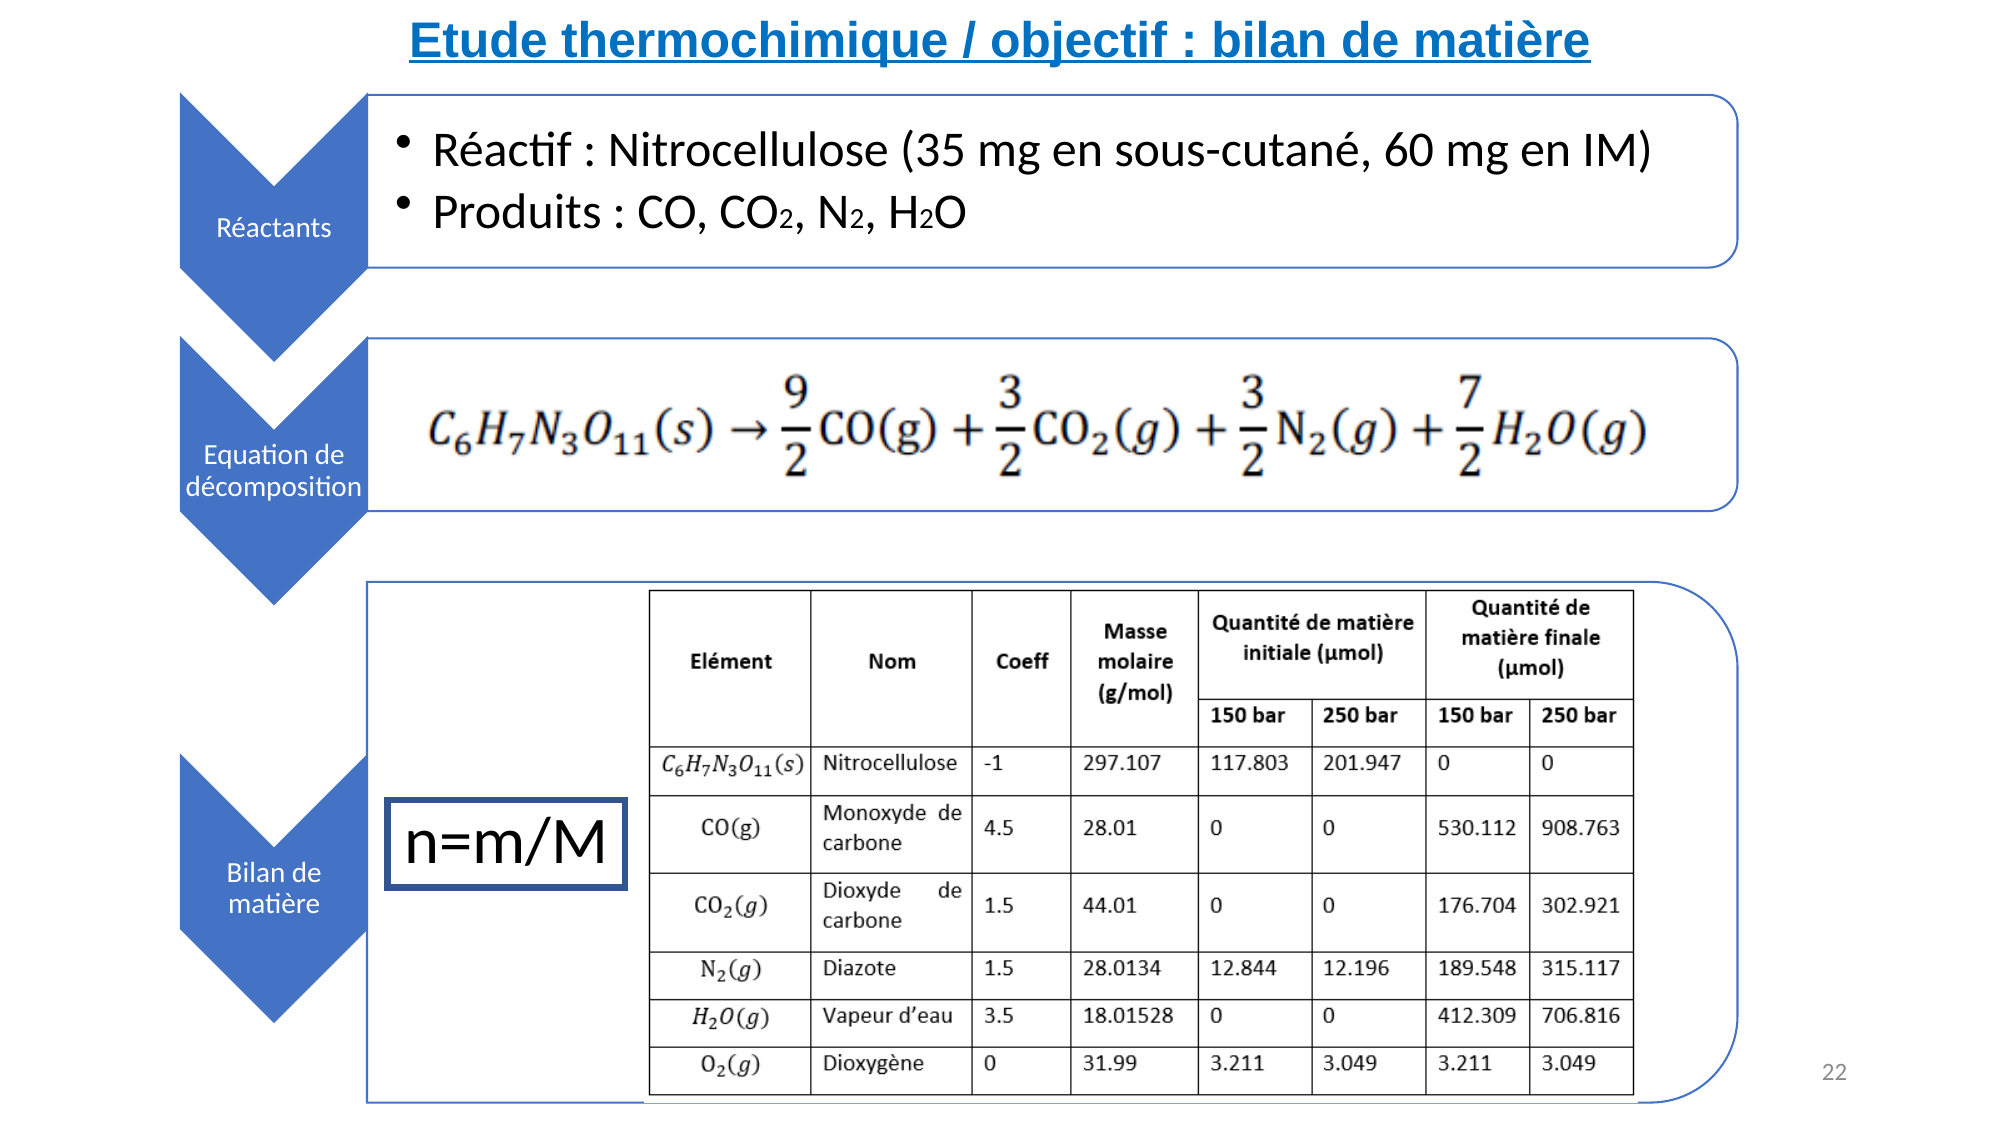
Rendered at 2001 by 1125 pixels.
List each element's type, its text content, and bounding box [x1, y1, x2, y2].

picture [644, 585, 1638, 1103]
slide_number 22 [1738, 1042, 1863, 1103]
text_box Etude thermochimique / objectif : bilan de matière [274, 0, 1726, 72]
picture [412, 349, 1669, 504]
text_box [180, 72, 1738, 1125]
